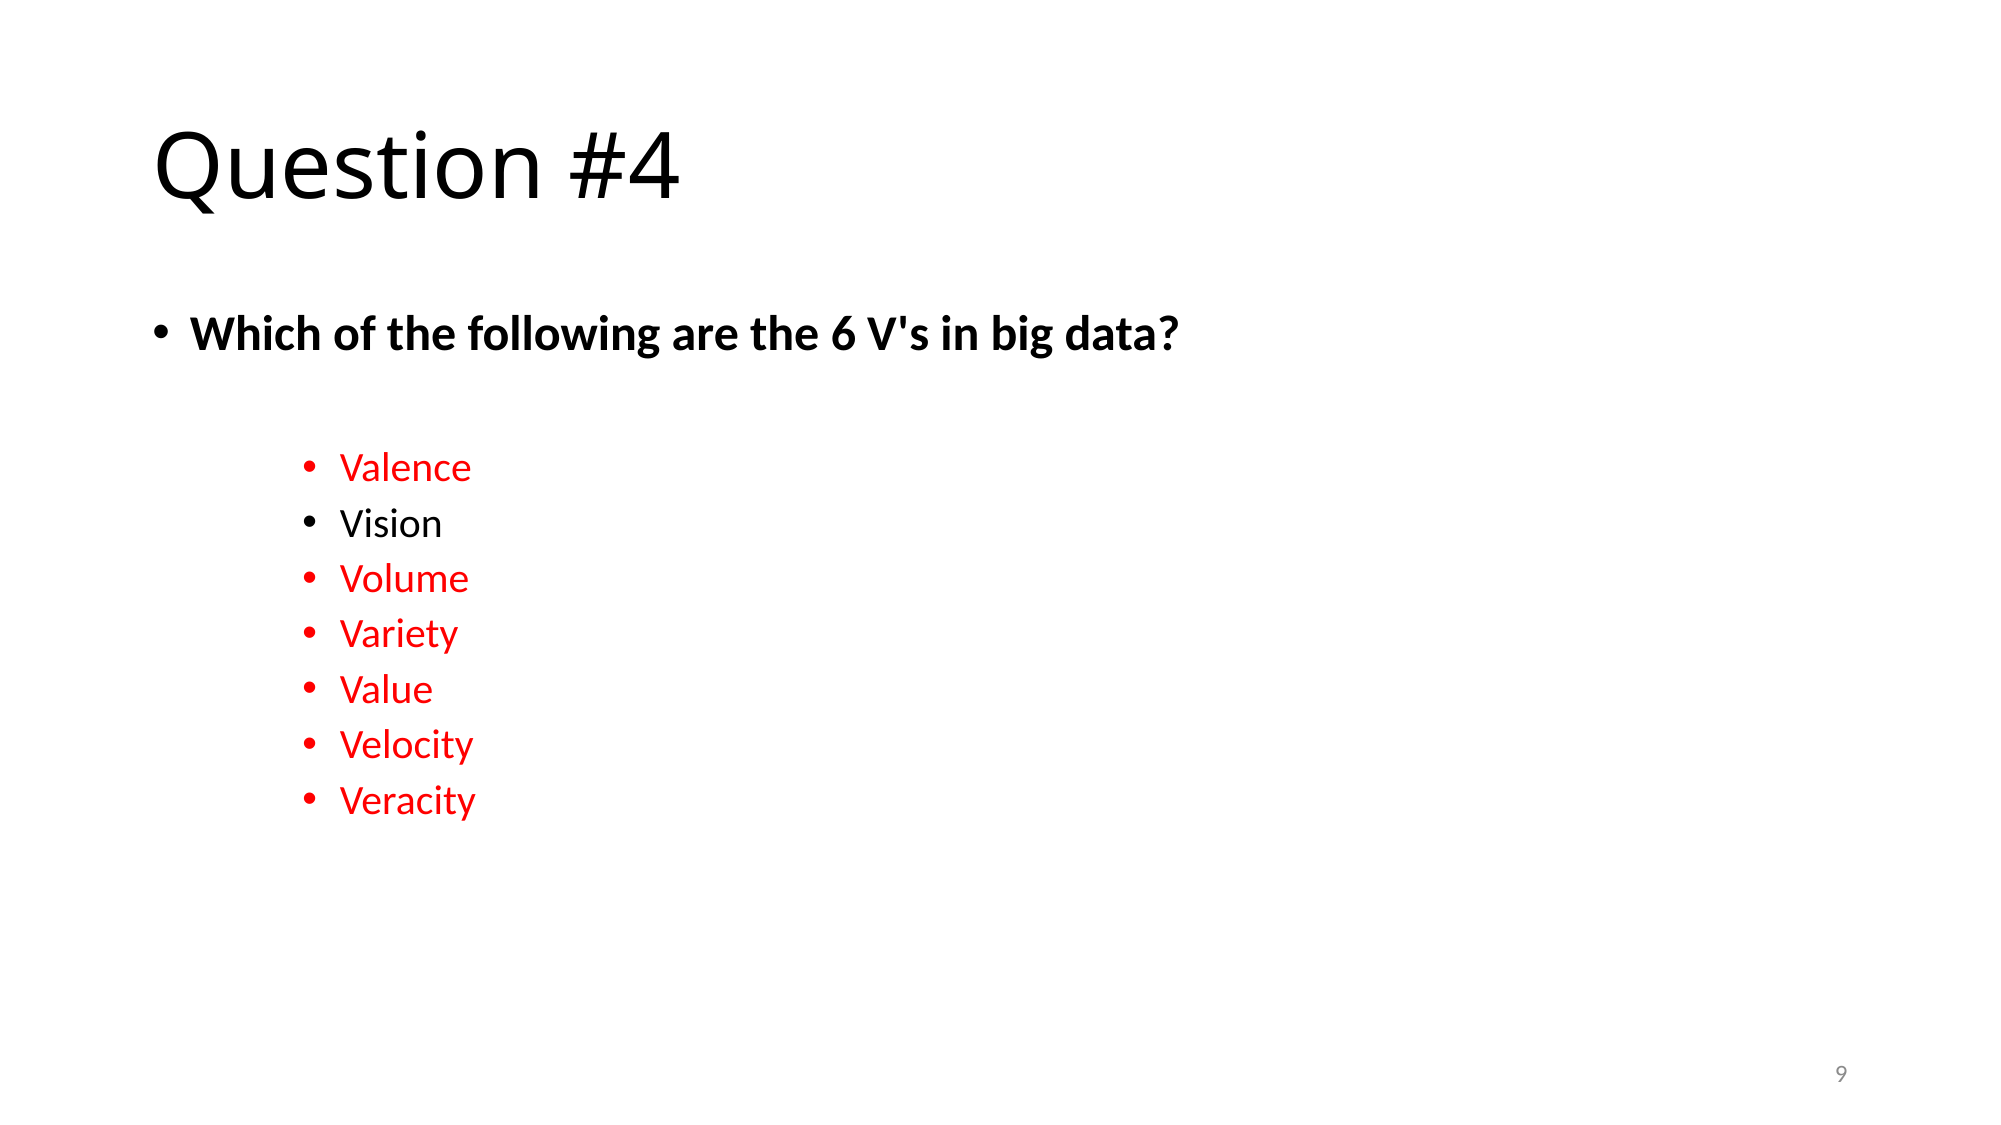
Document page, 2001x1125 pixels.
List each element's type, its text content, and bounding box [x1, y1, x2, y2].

title Question #4 [137, 59, 1863, 278]
slide_number 9 [1412, 1042, 1863, 1103]
list Which of the following are the 6 V's in big data? Valence Vision Volume Variety Value Velocity Veracity [137, 299, 1863, 1014]
